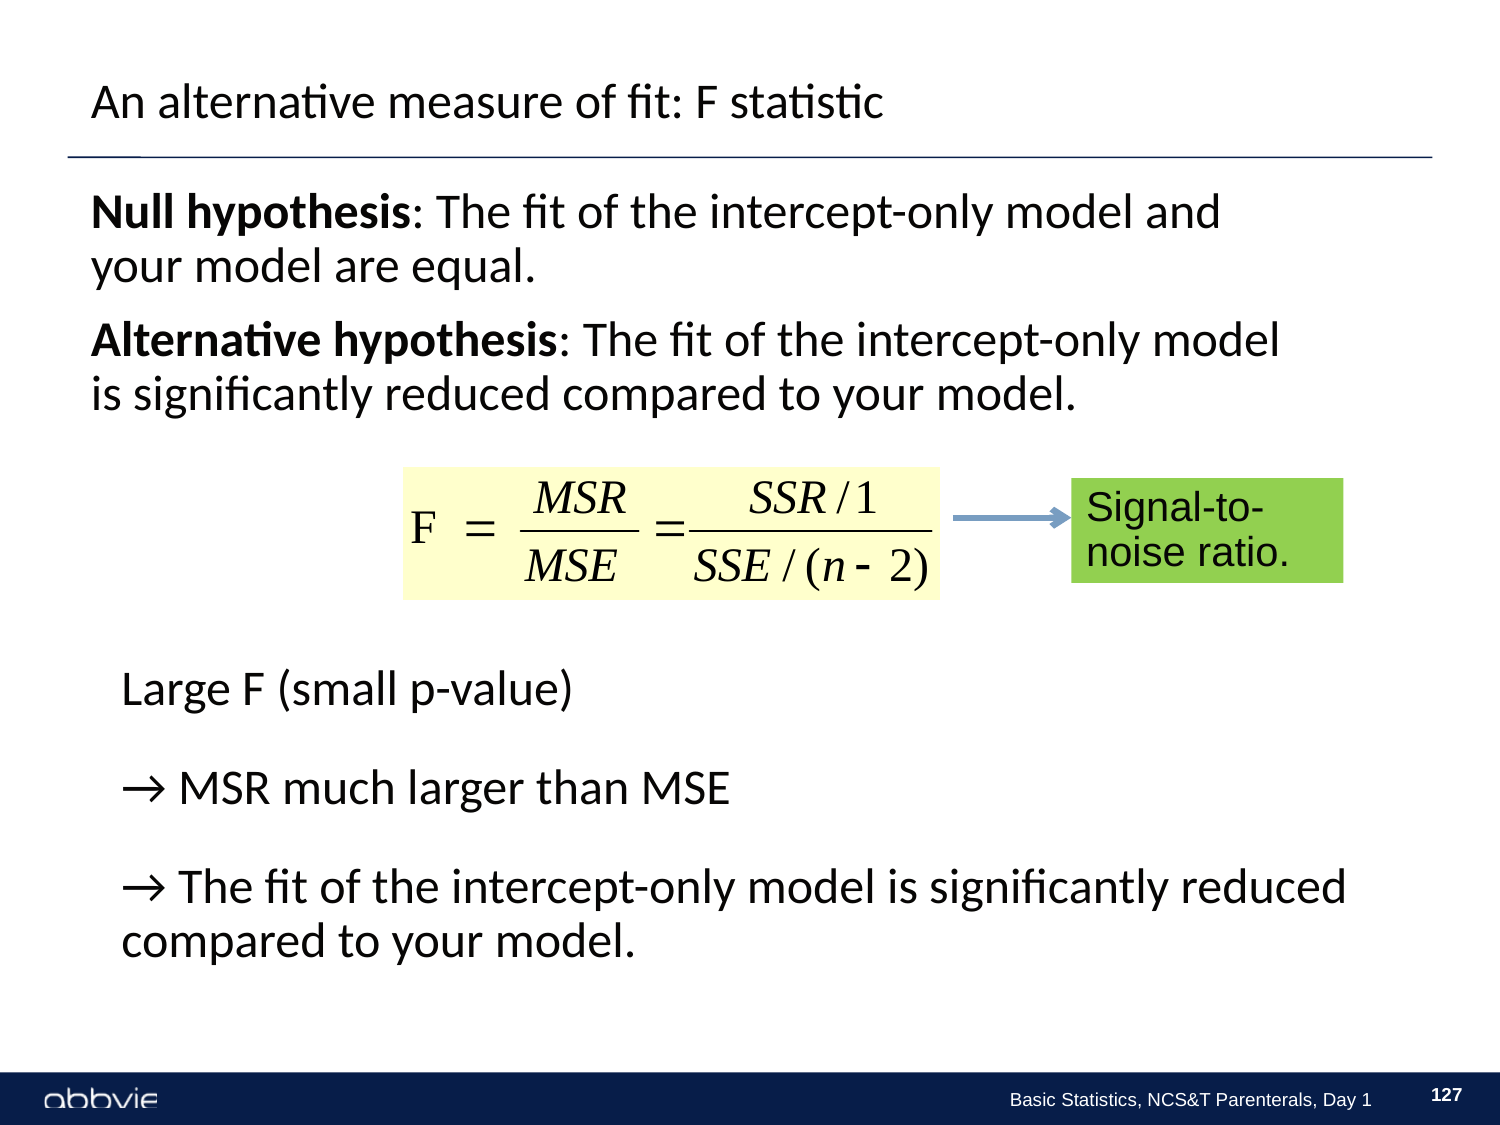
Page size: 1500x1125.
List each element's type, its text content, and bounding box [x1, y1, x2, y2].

text_box Large F (small p-value) → MSR much larger than MSE → The fit of the intercept-only model is significantly reduced compared to your model. [106, 654, 1418, 976]
text_box Signal-to-noise ratio. [1071, 478, 1344, 583]
footer Basic Statistics, NCS&T Parenterals, Day 1 [487, 1083, 1387, 1114]
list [402, 466, 941, 600]
text_box An alternative measure of fit: F statistic [76, 67, 1201, 137]
slide_number 127 [1391, 1074, 1463, 1114]
text_box [137, 137, 1175, 178]
text_box Null hypothesis: The fit of the intercept-only model and your model are equal. Alternative hypothesis: The fit of the intercept-only model is significantly reduced compared to your model. [76, 178, 1314, 429]
